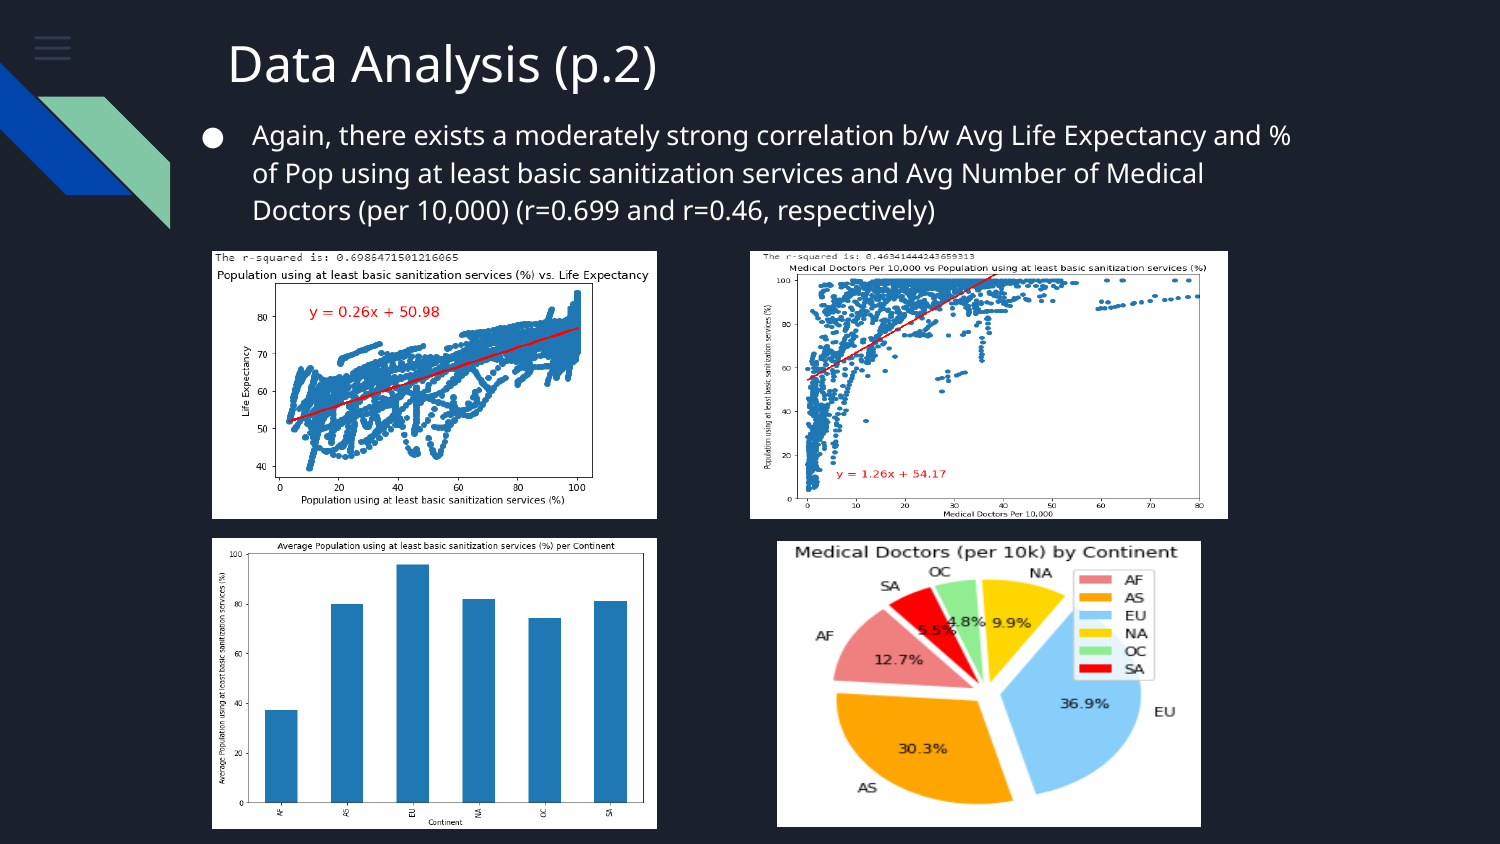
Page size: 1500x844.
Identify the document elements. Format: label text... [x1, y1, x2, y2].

list Again, there exists a moderately strong correlation b/w Avg Life Expectancy and % of Pop using at least basic sanitization services and Avg Number of Medical Doctors (per 10,000) (r=0.699 and r=0.46, respectively) [162, 98, 1317, 281]
picture [749, 251, 1228, 519]
picture [212, 251, 658, 519]
title Data Analysis (p.2) [212, 17, 1368, 167]
picture [212, 538, 658, 829]
picture [777, 541, 1201, 827]
